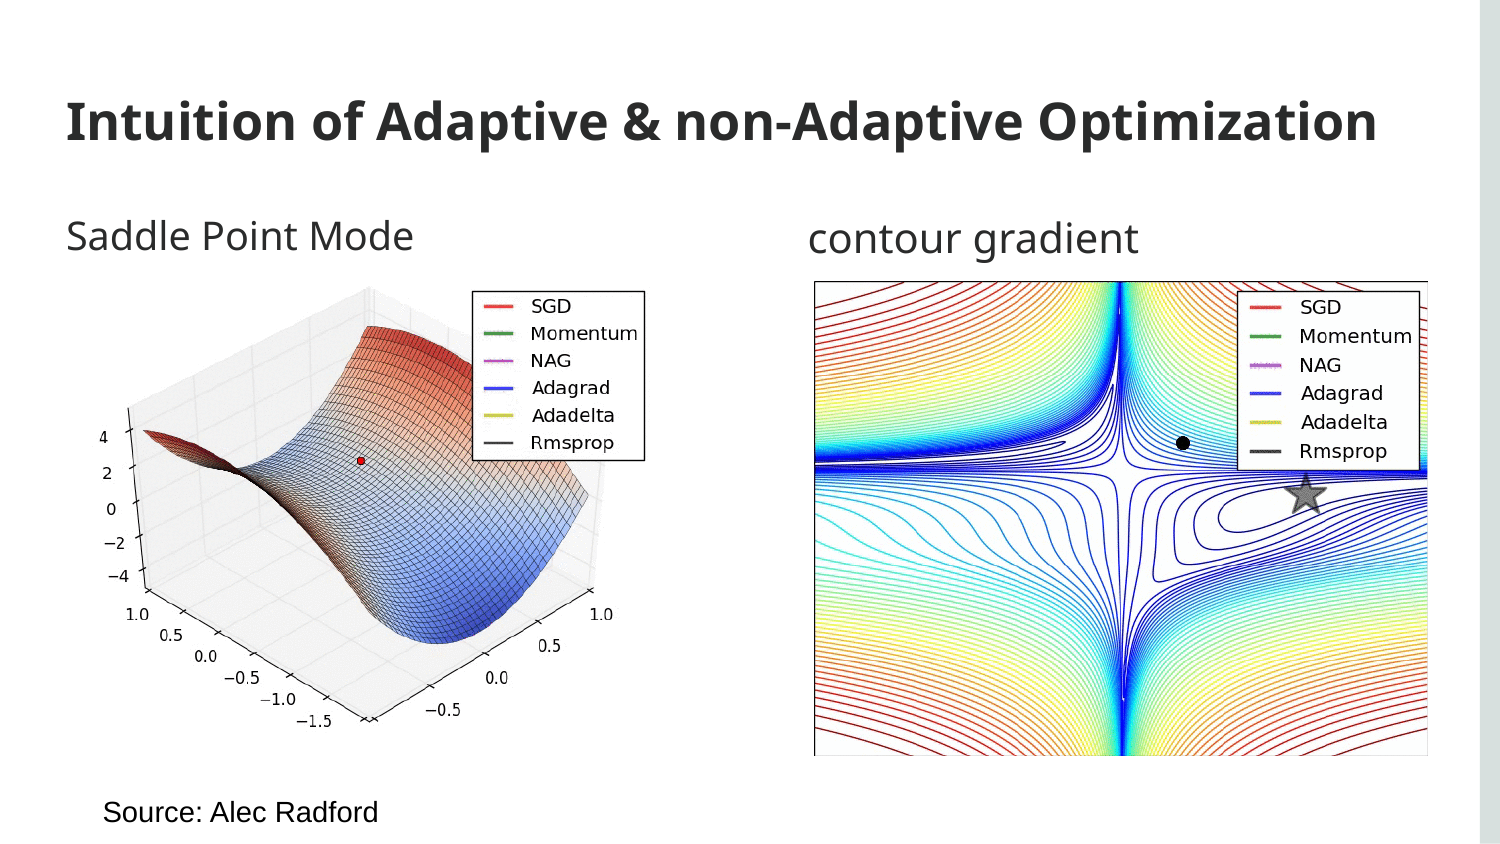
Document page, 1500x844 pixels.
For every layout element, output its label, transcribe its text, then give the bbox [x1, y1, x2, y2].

picture [814, 280, 1428, 756]
list Saddle Point Mode [51, 189, 708, 750]
list contour gradient [792, 189, 1449, 750]
title Intuition of Adaptive & non-Adaptive Optimization [51, 72, 1449, 167]
picture [69, 280, 653, 733]
text_box Source: Alec Radford [87, 778, 627, 821]
